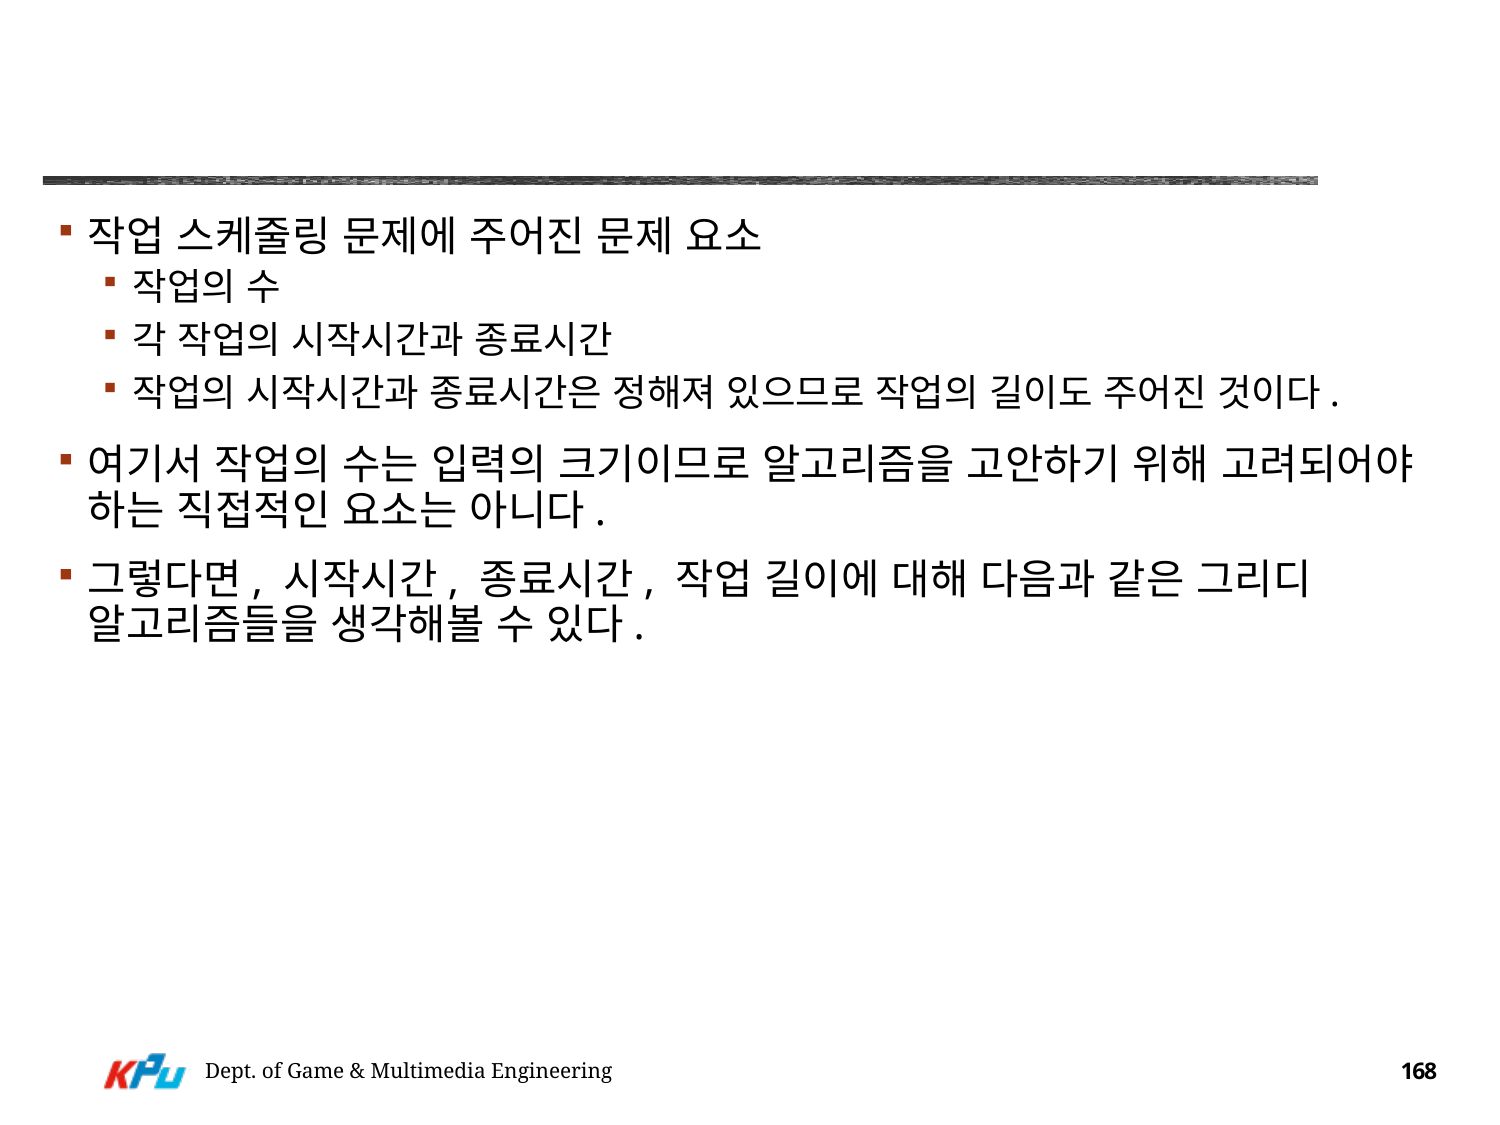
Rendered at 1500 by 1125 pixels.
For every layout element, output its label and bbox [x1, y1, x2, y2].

footer [190, 1042, 879, 1103]
list [42, 207, 1458, 1013]
picture [92, 1030, 191, 1120]
slide_number [1379, 1042, 1459, 1103]
